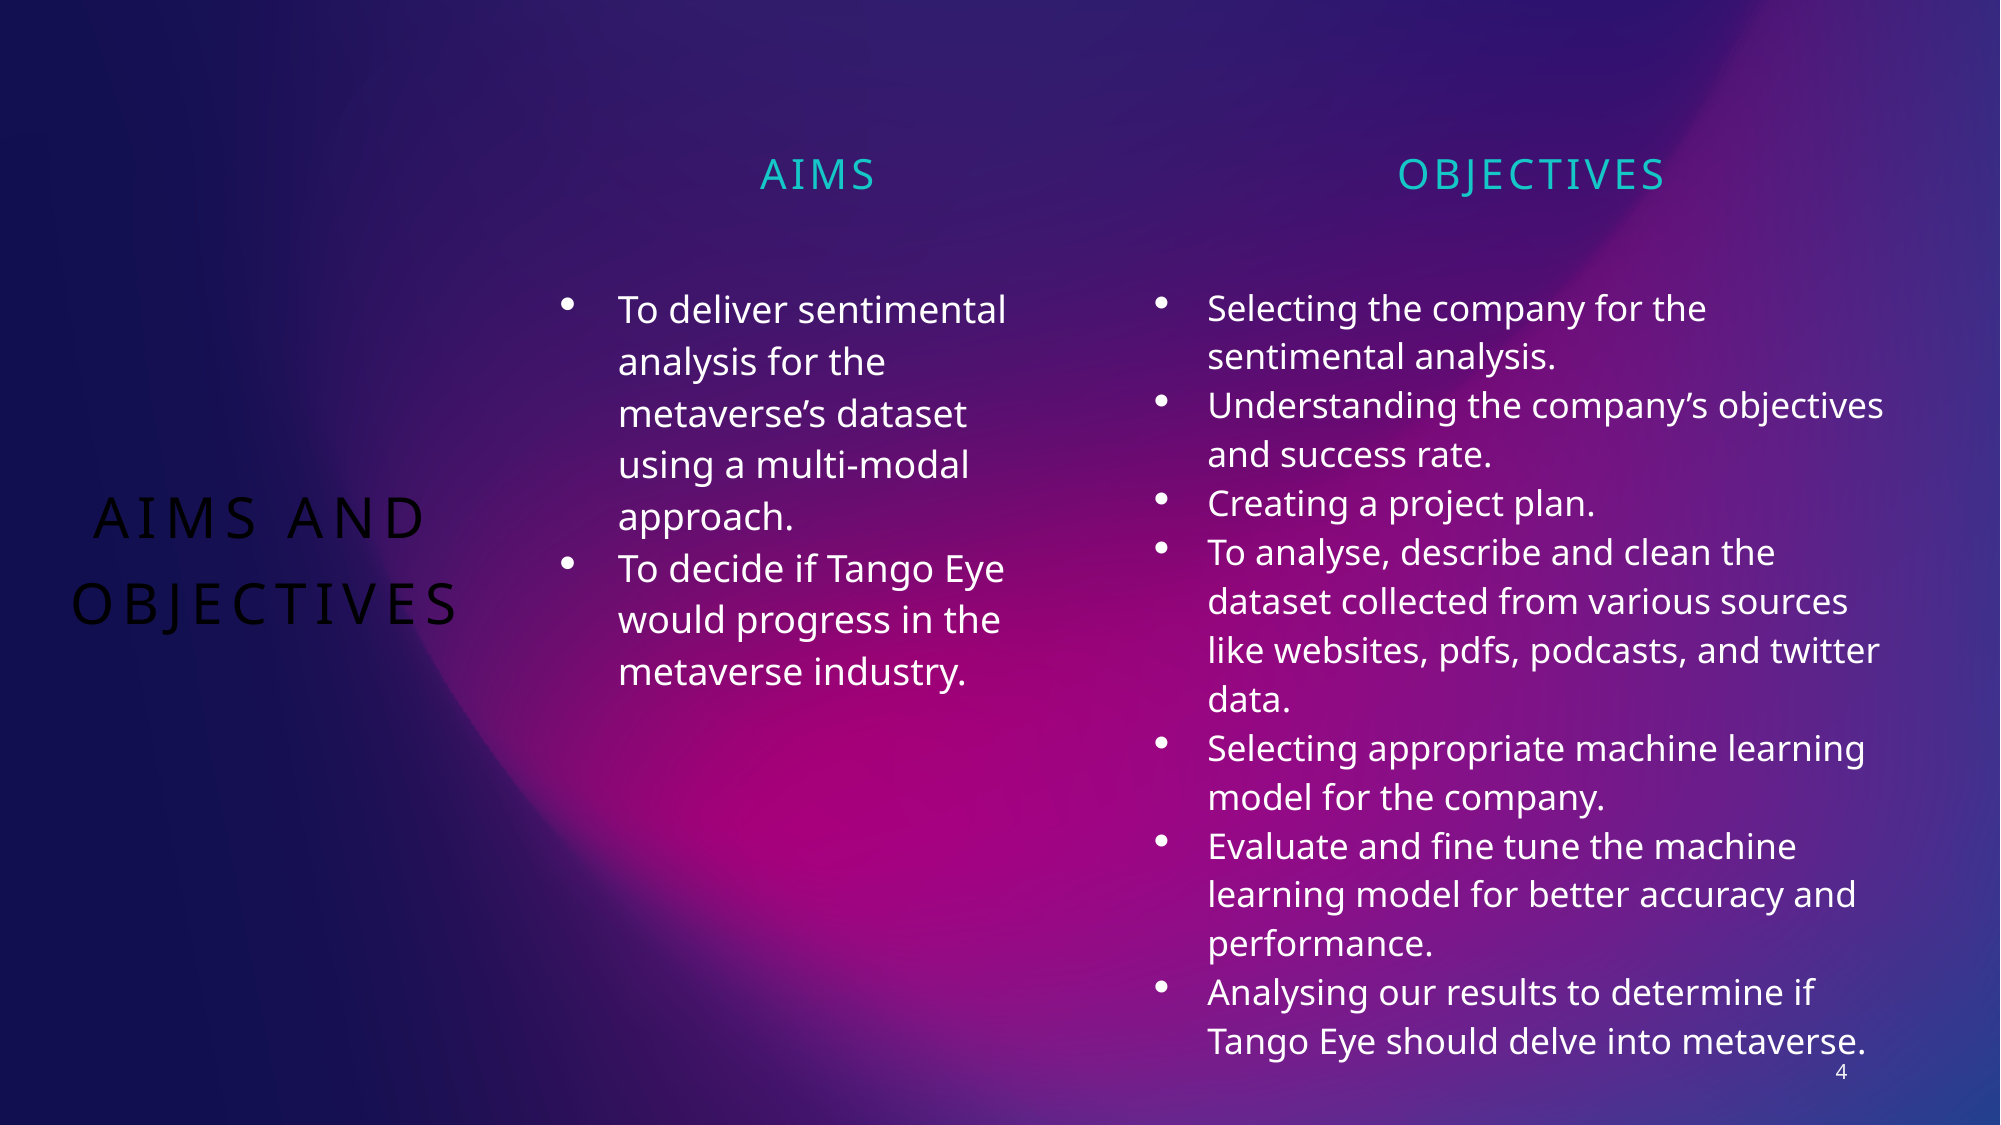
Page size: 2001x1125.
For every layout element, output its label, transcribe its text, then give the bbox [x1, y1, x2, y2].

slide_number 4 [1412, 1042, 1863, 1103]
title Aims and objectives [16, 457, 510, 644]
list Objectives [1140, 131, 1922, 221]
list Aims [546, 131, 1089, 221]
picture [0, 0, 2000, 1125]
list Selecting the company for the sentimental analysis. Understanding the company’s objectives and success rate. Creating a project plan. To analyse, describe and clean the dataset collected from various sources like websites, pdfs, podcasts, and twitter data. Selecting appropriate machine learning model for the company. Evaluate and fine tune the machine learning model for better accuracy and performance. Analysing our results to determine if Tango Eye should delve into metaverse. [1140, 271, 1922, 1073]
list To deliver sentimental analysis for the metaverse’s dataset using a multi-modal approach. To decide if Tango Eye would progress in the metaverse industry. [546, 271, 1089, 782]
